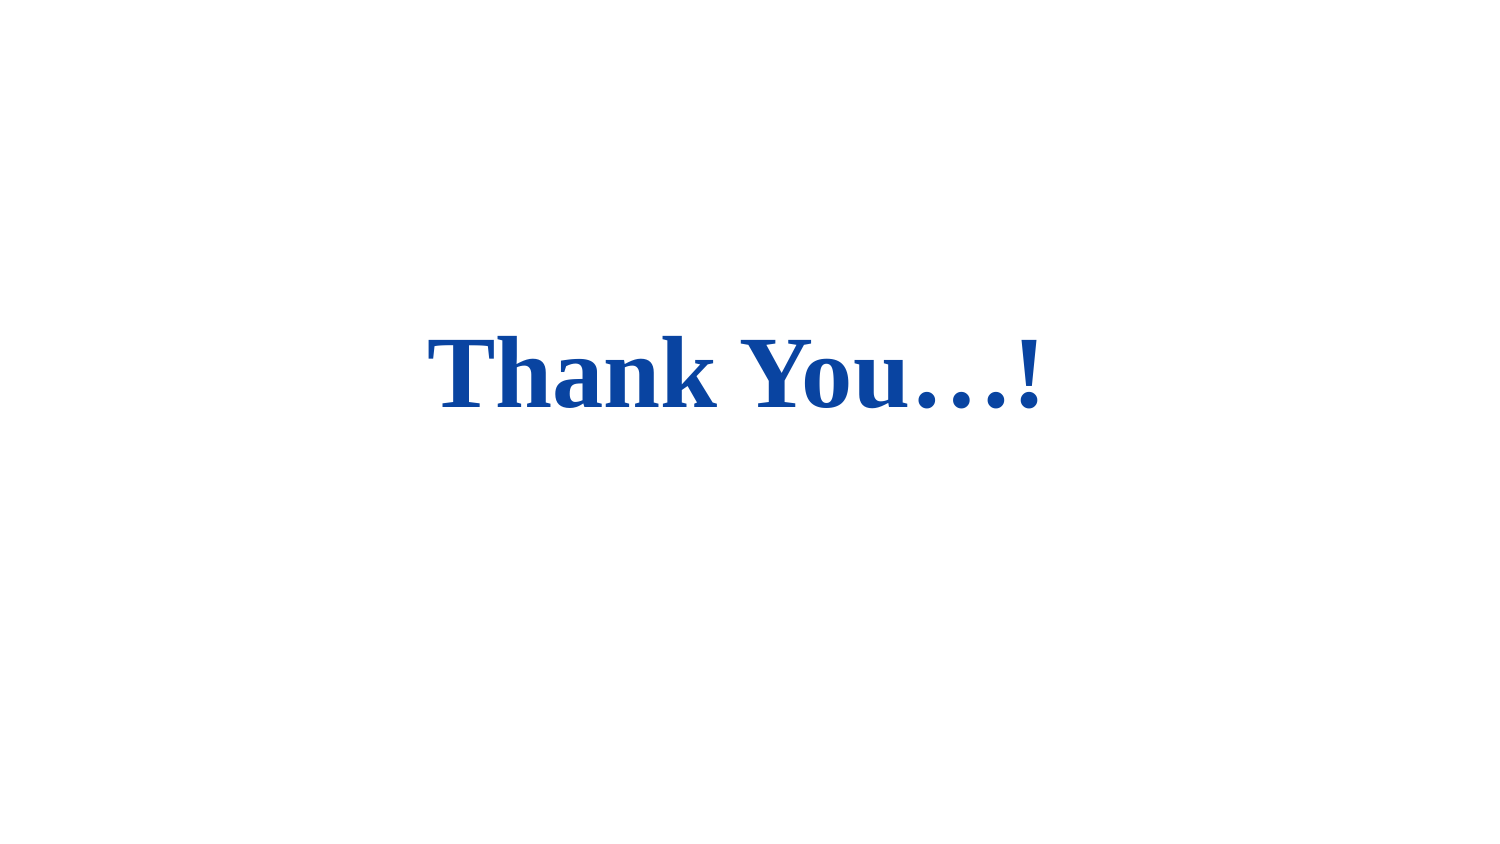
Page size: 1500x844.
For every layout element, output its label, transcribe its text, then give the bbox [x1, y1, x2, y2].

title Thank You…! [51, 289, 1449, 384]
